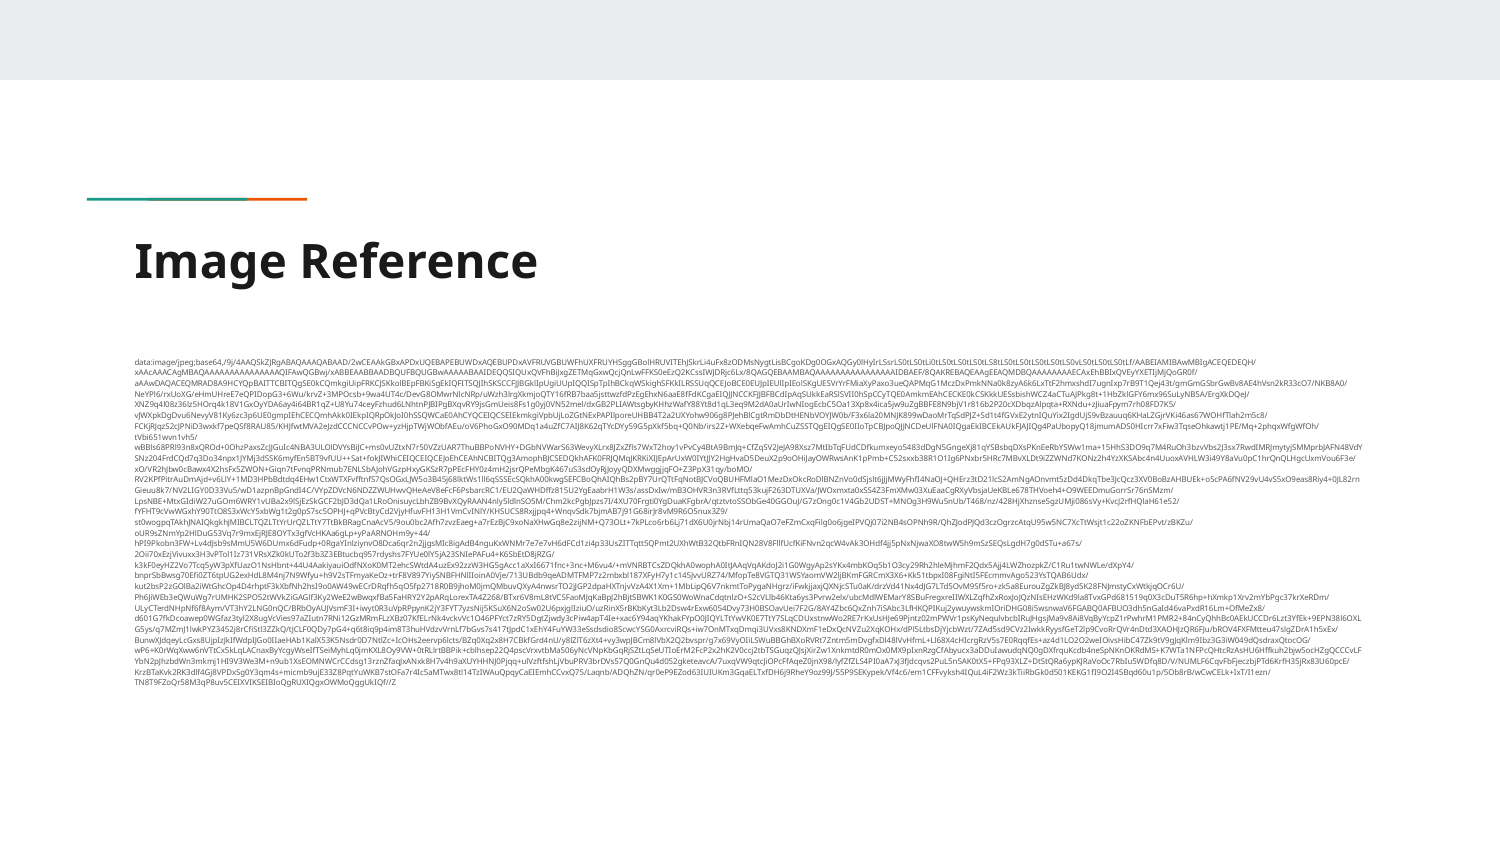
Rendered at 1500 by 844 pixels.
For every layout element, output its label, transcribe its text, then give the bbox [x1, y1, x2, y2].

title Image Reference [119, 216, 1381, 305]
list data:image/jpeg;base64,/9j/4AAQSkZJRgABAQAAAQABAAD/2wCEAAkGBxAPDxUQEBAPEBUWDxAQEBUPDxAVFRUVGBUWFhUXFRUYHSggGBolHRUVITEhJSkrLi4uFx8zODMsNygtLisBCgoKDg0OGxAQGy0lHyIrLSsrLS0tLS0tLi0tLS0tLS0tLS0tLS8tLS0tLS0tLS0tLS0tLS0vLS0tLS0tLS0tLf/AABEIAMIBAwMBIgACEQEDEQH/xAAcAAACAgMBAQAAAAAAAAAAAAAAAQIFAwQGBwj/xABBEAABBAADBQUFBQUGBwAAAAABAAIDEQQSIQUxQVFhBiJxgZETMqGxwQcjQnLwFFKS0eEzQ2KCssIWJDRjc6Lx/8QAGQEBAAMBAQAAAAAAAAAAAAAAAAIDBAEF/8QAKREBAQEAAgEEAQMDBQAAAAAAAAECAxEhBBIxQVEyYXETIjMjQoGR0f/aAAwDAQACEQMRAD8A9HCYQpBAITTCBITQgSE0kCQmkgiUipFRKCJSKkolBEpFBKiSgEkIQFITSQJIhSKSCCFJJBGklIpUgiUUpIQQISpTpIhBCkqWSkighSFKkILRSSUqQCEJoBCE0EUJpIEUlIpIEolSKgUESVrYrFMiaXyPaxo3ueQAPMqG1MczDxPmkNNa0k8zyA6k6LxTtF2hmxshdI7ugnIxp7rB9T1Qej43t/gmGmGSbrGwBv8AE4hVsn2kR33cO7/NKB8A0/NeYPl6/rxUoXG/eHmUHreE7eQPIDopG3+6Wu/krvZ+3MPOcsb+9wa4UT4c/DevG8OMwrNlcNRp/uWzh3lrgXkmjoQTY16fRB7baa5jsttwzfdPzEgEhxN6aaE8fFdKCgaEIQJJNCCKFJJBFBCdIpAqSUkkEaRSlSVII0hSpCCyTQE0AmkmEAhCECKE0kCSKkkUESsbishWCZ4aCTuAJPkg8t+1HbZklGFY6mx96SuLyNB5A/ErgXkDQeJ/XNZ9q4l08z36lz5HOrq4k18V1GxOyYDA6ay4i64BR1qZ+U8Yu74ceyFzhud6LNhtnPJBIPgBXqvRY9jsGmUeis8Fs1g0yj0VN52mel/dxGB2PLIAWtsgbyKHhzWafY88Yt8d1qL3eq9M2dA0aUrIwNIogEcbC5Oa13Xp8x4ica5jw9uZgBBFE8N9bjV1r816b2P20cXDbqzAlpqta+RXNdu+zJiuaFpym7rh08FD7K5/vJWXpkDgDvu6NevyV81Ky6zc3p6UE0gmpIEhCECQmhAkk0IEkpIQRpOkJoI0hSSQWCaE0AhCYQCEIQCSEIEkmkgiVpbUjLoZGtNExPAPIlporeUHBB4T2a2UXYohw906g8PJehBlCgtRmDbDtHENbVOYJW0b/F3x6la20MNJK899wDaoMrTqSdPJZ+Sd1t4fGVxE2ytnIQuYix2IgdUjS9vBzauuq6KHaLZGjrVKi46as67WOHfTlah2m5c8/FCKjRJqzS2cJPNiD3wxkf7peQSf8RAU85/KHJfwtMVA2eJzdCCCNCCvPOw+yzHjpTWjWObfAEu/oV6PhoGxO90MDq1a4uZfC7AIJ8K62qTYcDYy59G5pXkf5bq+Q0Nb/irs2Z+WXebqeFwAmhCuZSSTQgEIQgSE0IIoTpCBJpoQJJNCDeUlFNA0IQgaEkIBCEkAUkFJAJIQg4PaUbopyQ18jmumADS0HIcrr7xFiw3TqseOhkawtj1PE/Mq+2phqxWfgWfOh/tVbi651wvn1vh5/wBBls68PRl93n8xQROd+0OhzPaxsZcJJGuIc4NBA3ULOlDVYsBiJC+ms0vUZtxN7r50VZzUAR7ThuBBPoNVHY+DGbNVWarS63WevyXLrx8JZxZfls7WxT2hoy1vPvCy4BtA9BmJq+CfZqSV2JeJA98Xsz7MtIbTqFUdCDfkumxeyo5483dDgN5GngeXj81qYSBsbqDXsPKnEeRbYSWw1ma+15HhS3DO9q7M4RuOh3bzvVbs2J3sx7RwdIMRJmytyjSMMprbJAFN48VdYSNz204FrdCQd7q3Do34npx1JYMj3dSSK6myfEn5BT9vfUU++Sat+fokJIWhiCEIQCEIQCEJoEhCEAhNCBITQg3AmophBJCSEDQkhAFK0FRJQMqJKRKiXIJEpArUxW0IYtJJY2HgHvaD5DeuX2p9oOHiJayOWRwsAnK1pPmb+C52sxxb38R1O1Ig6PNxbr5HRc7MBvXLDt9iZZWNd7KONz2h4YzXKSAbc4n4UuoxAVHLW3i49Y8aVu0pC1hrQnQLHgcUxmVou6F3e/xO/VR2hJbw0cBawx4X2hsFx5ZWON+Giqn7tFvnqPRNmub7ENLSbAJohVGzpHxyGKSzR7pPEcFHY0z4mH2jsrQPeMbgK467uS3sdOyRjJoyyQDXMwggjjqFO+Z3PpX31qy/boMO/RV2KPfPitrAuDmAjd+v6LlY+1MD3HPbBdtdq4EHw1CtxWTXFvfftnfS7QsOGxLJW5o3B45j68lktWs1ll6qSSSEcSQkhA00kwgSEFCBoQhAIQhBs2pBY7UrQTtFqNotBJCVoQBUHFMlaO1MezDxOkcRoDlBNZnVo0dSjslt6jJjMWyFhfI4NaOJ+QHErz3tD21lcS2AmNgAOnvmt5zDd4DkqTbe3JcQcz3XV0BoBzAHBUEk+o5cPA6fNV29vU4vS5xO9eas8Riy4+0JL82rnGieuu8k7/NV2LIGY0D33Vu5/wD1azpnBpGndI4C/VYpZDVcN6NDZZWUHwvQHeAeV8eFcF6PsbarcRC1/EU2QaWHDffz815U2YgEaabrH1W3s/assDxIw/mB3OHVR3n3RVfLttq53kujF263DTUXVa/JWOxmxta0xSS4Z3FmXMw03XuEaaCgRXyVbsjaUeKBLe678THVoeh4+O9WEEDmuGorrSr76nSMzm/LpsNBE+MtxGIdiW27uGOm6WRY1vUBa2x9lSjEzSkGCF2bJD3dQa1LRoOnisuycLbhZB9BvXQyRAAN4nly5ldlnSO5M/Chm2kcPgbJpzs7I/4XU70Frgti0YgDuaKFgbrA/qtztvtoSSObGe40GGOuJ/G7zOng0c1V4Gb2UDST+MNOg3H9Wu5nUb/T468/nz/428HjXhznse5gzUMji086sVy+KvcJ2rfHQlaH61e52/fYFHT9cVwWGxhY90TtO8S3xWcY5xbWg1t2g0pS7sc5OPHJ+qPVcBtyCd2VjyHfuvFH13H1VmCvINlY/KHSUCS8Rxjjpq4+WnqvSdk7bjmAB7j91G68irJr8vM9R6O5nux3Z9/st0wogpqTAkhJNAIQkgkhJMIBCLTQZLTtYrUrQZLTtY7TtBkBRagCnaAcV5/9ou0bc2Afh7zvzEaeg+a7rEzBjC9xoNaXHwGq8e2zijNM+Q73OLt+7kPLco6rb6Lj71dX6U0jrNbj14rUmaQaO7eFZmCxqFilg0o6jgeIPVQj07i2NB4sOPNh9R/QhZJodPJQd3czOgrzcAtqU95w5NC7XcTtWsjt1c22oZKNFbEPvt/zBKZu/oUR9sZNmYp2HlDuG53Vq7r9mxEjRJE8OYTx3gfVcHKAa6gLp+yPaARNOHm9y+44/hPI9Pkobn3FW+Lv4dJsb9sMmU5W6DUmx6dFudp+0RgaYInlziynvO8Dca6qr2n2jjgsMIc8igAdB4nguKxWNMr7e7e7vH6dFCd1zi4p33UsZITTqtt5QPmt2UXhWtB32QtbFRnIQN28V8FllfUcfKiFNvn2qcW4vAk3OHdf4jj5pNxNjwaXO8twW5h9mSzSEQsLgdH7g0dSTu+a67s/2Oii70xEzjVivuxx3H3vPTol1Iz731VRsXZk0kUTo2f3b3Z3EBtucbq957rdyshs7FYUe0lY5jA23SNIePAFu4+K6SbEtD8jRZG/k3kF0eyHZ2Vo7Tcq5yW3pXfUazO1NsHbnt+44U4AakiyauiOdfNXoK0MT2ehcSWtdA4uzEx92zzW3HG5gAcc1aXxI6671fnc+3nc+M6vu4/+mVNRBTCsZDQkhA0wophA0ItJAAqVqAKdoJ2i1G0WgyAp2sYKx4mbKOq5b1O3cy29Rh2hleMjhmF2Qdx5Ajj4LWZhozpkZ/C1Ru1twNWLe/dXpY4/bnprSbBwsg70Efi0ZT6tpUG2exHdL8M4nj7N9Wfyu+h9V2sTFmyaKeOz+trF8V897YiySNBFHNlIIoinA0Vje/713UBdb9qeADMTFMP7z2mbxbl187XFyH7y1c145JvvURZ74/MfopTe8VGTQ31WSYaomVW2ljBKmFGRCmX3X6+Kk51tbpxI08FgiNtI5FEcmmvAgo523YsTQAB6Udx/kut2bsP2zGOlBa2iWtGhcOp4D4rhptF3kXbfNh2hsI9o0AW49wECrDRqfh5qO5fp2718R0B9jhoM0jmQMbuvQXyA4nwsrTO2jJGP2dpaHXTnjvVzA4X1Xm+1MbLipQ6V7nkmtToPygaNHgrz/iFwkjjaxjQXNjcSTu0aK/drzVd41Nx4dJG7LTd5OvM9Sf5ro+zk5a8EurouZgZkBJ8yd5K28FNJmstyCxWtkjqOCr6U/Ph6JiWEb3eQWuWg7rUMHK2SPO52tWVkZiGAGlf3Ky2WeE2wBwqxfBa5FaHRY2Y2pARqLorexTA4Z268/BTxr6V8mL8tVCSFaoMJqKaBpJ2hBjtSBWK1K0GS0WoWnaCdqtnlzO+S2cVLlb46Kta6ys3Pvrw2elx/ubcMdlWEMarY8SBuFregxreIIWXLZqfhZxRoxJoJQzNIsEHzWKd9la8TvxGPd681519q0X3cDuT5R6hp+hXmkp1Xrv2mYbPgc37krXeRDm/ULyCTerdNHpNf6f8Aym/VT3hY2LNG0nQC/BRbOyAUJVsmF3I+iwyt0R3uVpRPpynK2jY3FYT7yzsNij5KSuX6N2oSw02U6pxjglIziuO/uzRinX5rBKbKyt3Lb2Dsw4rExw6054Dvy73H0BSOavUei7F2G/8AY4Zbc6QxZnh7iSAbc3LfHKQPIKuj2ywuywskmIOriDHG08i5wsnwaV6FGABQ0AFBUO3dh5nGaId46vaPxdR16Lm+OfMeZx8/d601G7fkDcoawep0WGfaz3tyl2X8ugVcVies97aZIutn7RNi12GzMRmFLzXBz07KfELrNk4vckvVc1O46PFYct7zRY5DgtZjwdy3cPiw4apT4Ie+xac6Y94aqYKhakFYpO0JIQYLTtYwVK0E7TtY7SLqCDUxstnwWo2RE7rKxUsHJe69Pjntz02mPWVr1psKyNequlvbcbIRuJHgsjMa9v8Ai8VqByYcpZ1rPwhrM1PMR2+84nCyQhhBc0AEkUCCDr6Lzt3YfEk+9EPN38l6OXLG5ys/q7MZmJ1lwkPYZ3452j8rCfiStl3ZZkQ/tJCLF0QDy7pG4+q6t8iq9p4im8T3huHVdzvVrnLf7bGvs7s417tJpdC1xEhY4FuYW33eSsdsdio8ScwcYSG0AxrcviRQs+iw7OnMTxqDmqi3UVxs8KNDXmF1eDxQcNVZu2XqKOHx/dPl5LtbsDjYjcbWzt/7ZAd5sd9CVz2IwkkRyysfGeT2lp9CvoRrQVr4nDtd3XAOHJzQR6FJu/bROV4FXFMtteu47slgZDrA1h5xEx/BunwXJdqeyLcGxs8UjpIzJkIfWdpIJGo0IIaeHAb1KalX53K5Nsdr0D7NtlZc+IcOHs2eervp6lcts/BZq0Xq2x8H7CBkfGrd4nU/y8lZlT6zXt4+vy3wpJBCm8lVbX2Q2bvspr/g7x69VyOIiLSWuBBGhBXoRVRt7Zntm5mDvgfxDl48lVvHfmL+Ll68X4cHIcrgRzV5s7E0RqqfEs+az4d1LO2O2weIOivsHibC47Zk9tV9gJqKlm9Ibz3G3iW049dQsdraxQtocOG/wP6+K0rWqXww6nVTtCx5kLqLACnaxByYcgyWseIfTSeiMyhLq0jmKXL8Oy9VW+0tRLlrtBBPik+cblhsep22Q4pscVrxvtbMa506yNcVNpKbGqRjSZtLqSeUTIoErM2FcP2x2hK2V0ccj2tbTSGuqzQJsjXirZw1XnkmtdR0mOx0MX9pIxnRzgCfAbyucx3aDDuIawudqNQ0gDXfrquKcdb4neSpNKnOKRdMS+K7WTa1NFPcQHtcRzAsHU6Hffkuh2bjw5ocHZgQCCCvLFYbN2pJhzbdWn3mkmj1HI9V3We3M+n9ub1XsEOMNWCrCCdsg13rznZfaqJxANxk8H7v4h9aXUYHHNJ0Pjqq+ulVzftfshLjVbuPRV3brDVs57Q0GnQu4d052gketeavcA/7uxqVW9qtcJiOPcFfAqeZ0jnX98/lyfZfZLS4PI0aA7xJ3fJdcqvs2PuL5n5AK0tX5+FPq93XLZ+DtStQRa6ypKJRaVoOc7RbIu5WDfq8D/V/NUMLF6CqvFbFjeczbjPTd6KrfH35jRx83U60pcE/KrzBTaKvk2RK3dlf4Gj8VPDxSg0Y3qm4s+micmb9ujE33Z8PqtYuWKB7stOFa7r4Ic5aMTwx8tl14TzIWAuQpqyCaEIEmhCCvxQ75/Laqnb/ADQhZN/qr0eP9EZod63IUIUKm3GqaELTxfDH6j9RheY9oz99J/55P9SEKypek/Vf4c6/em1CFFvyksh4IQuL4iF2Wz3kTiiRbGk0d501KEKG1fI9O2I45Bqd60u1p/5Ob8rB/wCwCELk+IxT/I1ezn/TN8T9FZoQr58M3qP8uv5CEIXVIKSEIBIoQgRUXIQgxOWMoQggUkIQf//Z [119, 341, 1381, 712]
